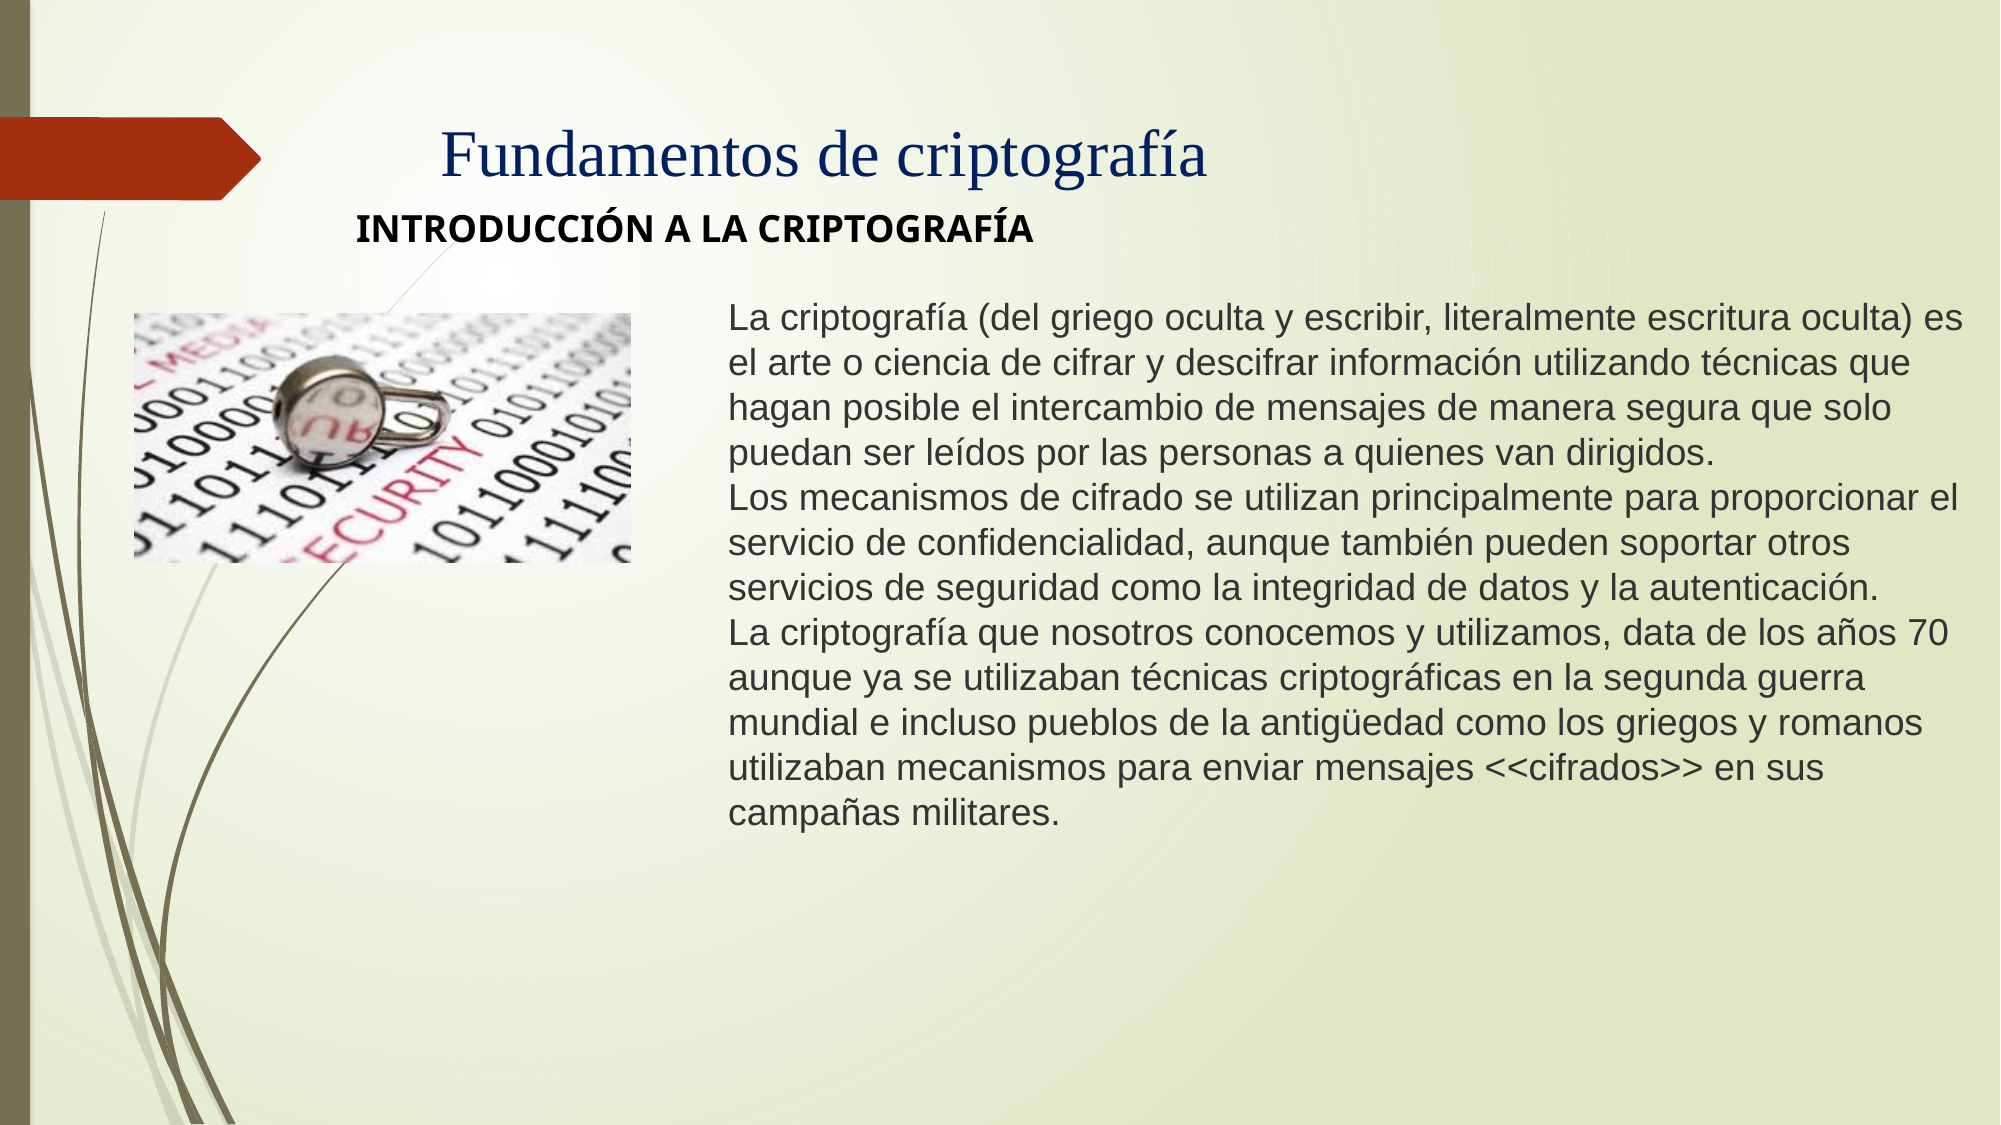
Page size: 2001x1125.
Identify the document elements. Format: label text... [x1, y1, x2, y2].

picture [133, 313, 632, 563]
title Fundamentos de criptografía [425, 102, 1888, 172]
text_box La criptografía (del griego oculta y escribir, literalmente escritura oculta) es el arte o ciencia de cifrar y descifrar información utilizando técnicas que hagan posible el intercambio de mensajes de manera segura que solo puedan ser leídos por las personas a quienes van dirigidos. Los mecanismos de cifrado se utilizan principalmente para proporcionar el servicio de confidencialidad, aunque también pueden soportar otros servicios de seguridad como la integridad de datos y la autenticación. La criptografía que nosotros conocemos y utilizamos, data de los años 70 aunque ya se utilizaban técnicas criptográficas en la segunda guerra mundial e incluso pueblos de la antigüedad como los griegos y romanos utilizaban mecanismos para enviar mensajes <<cifrados>> en sus campañas militares. [713, 285, 1985, 886]
text_box INTRODUCCIÓN A LA CRIPTOGRAFÍA [341, 198, 1342, 258]
